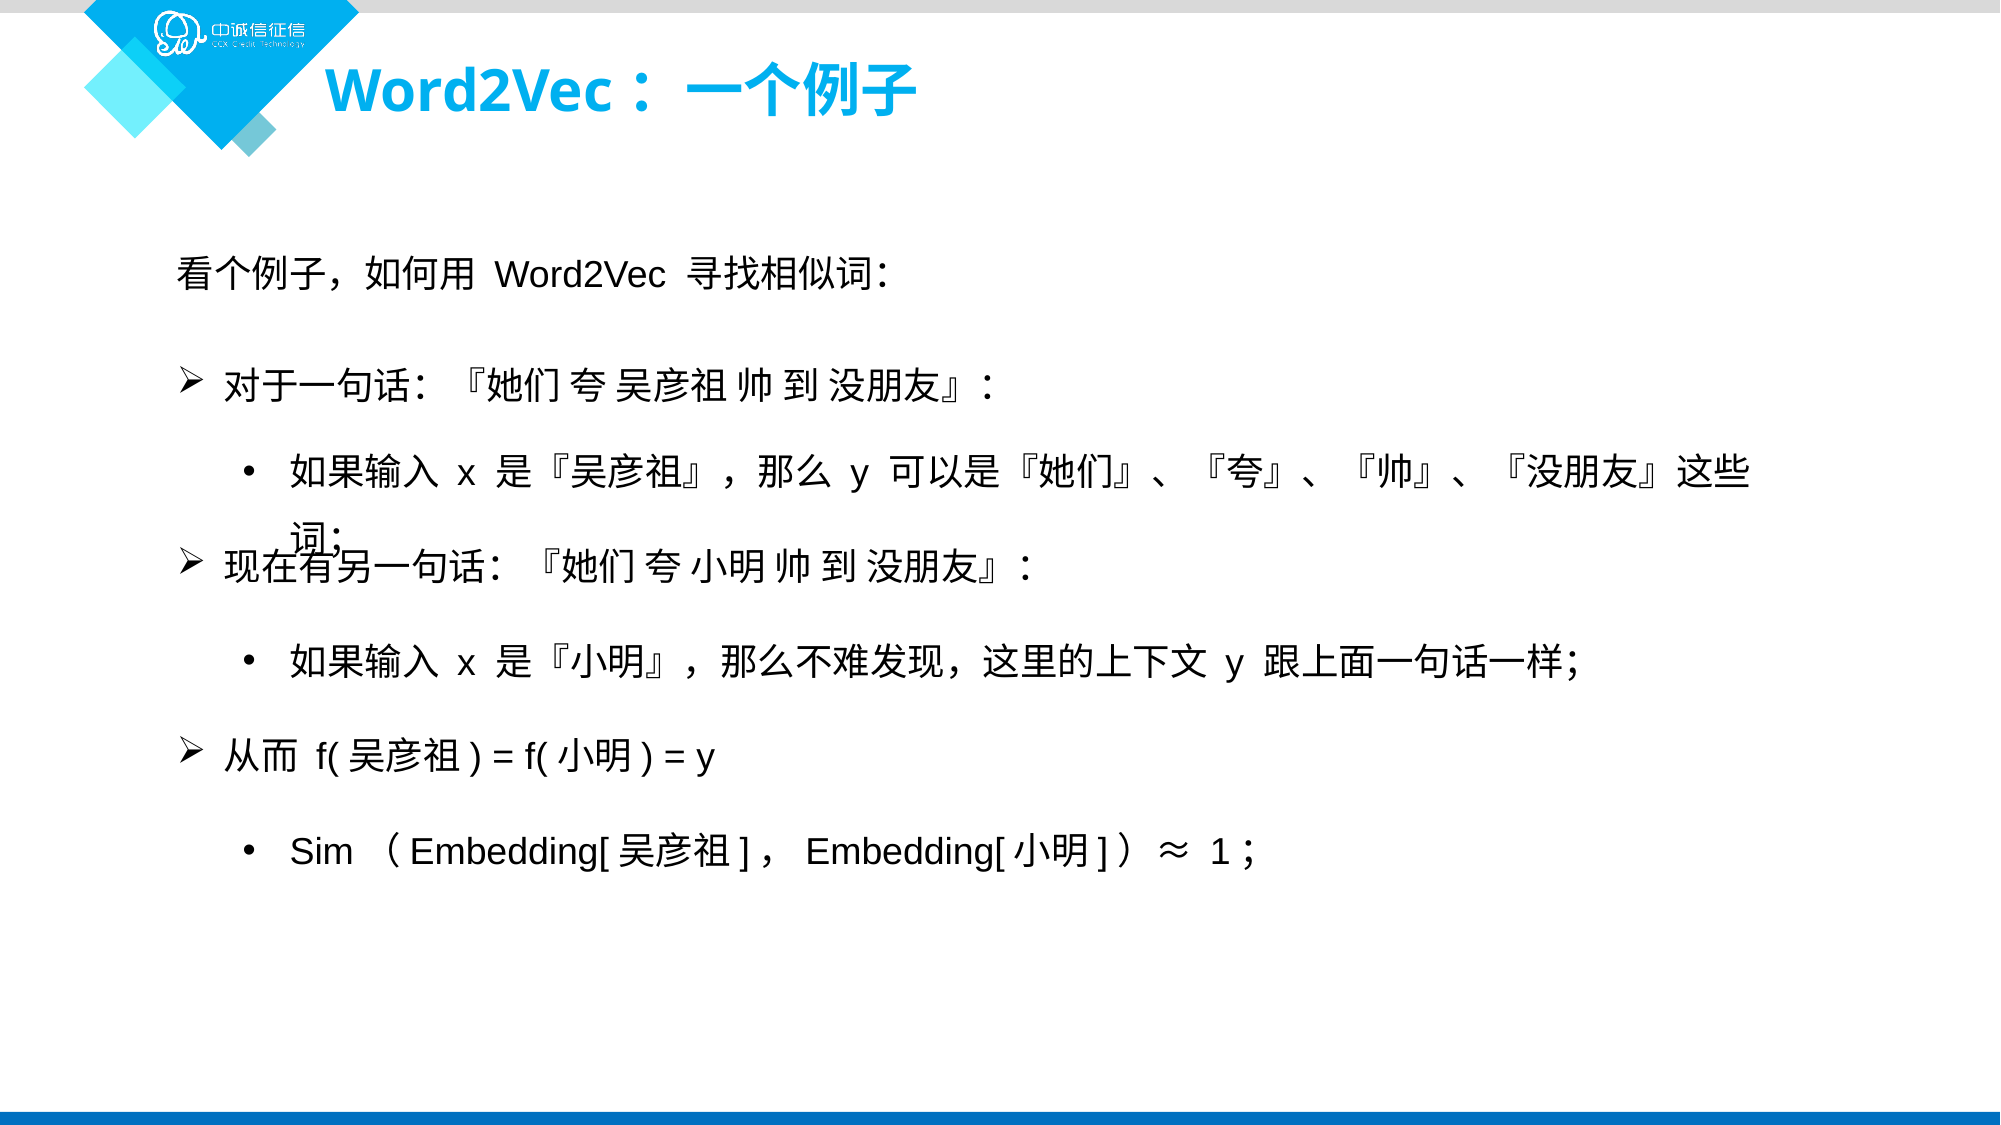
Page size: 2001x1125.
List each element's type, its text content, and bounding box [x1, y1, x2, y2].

text_box 从而 f(吴彦祖) = f(小明) = y [162, 702, 1816, 785]
text_box 现在有另一句话：『她们 夸 小明 帅 到 没朋友』： [162, 512, 1816, 596]
text_box 对于一句话：『她们 夸 吴彦祖 帅 到 没朋友』： [162, 332, 1816, 415]
picture [150, 54, 162, 66]
text_box 看个例子，如何用 Word2Vec 寻找相似词： [162, 230, 1055, 302]
text_box 如果输入 x 是『吴彦祖』，那么 y 可以是『她们』、『夸』、『帅』、『没朋友』这些词； [228, 418, 1788, 512]
picture [155, 11, 206, 56]
text_box Sim（Embedding[吴彦祖]，Embedding[小明]）≈ 1； [228, 796, 1882, 880]
text_box Word2Vec：一个例子 [310, 45, 1691, 131]
text_box 如果输入 x 是『小明』，那么不难发现，这里的上下文 y 跟上面一句话一样； [228, 607, 1882, 690]
